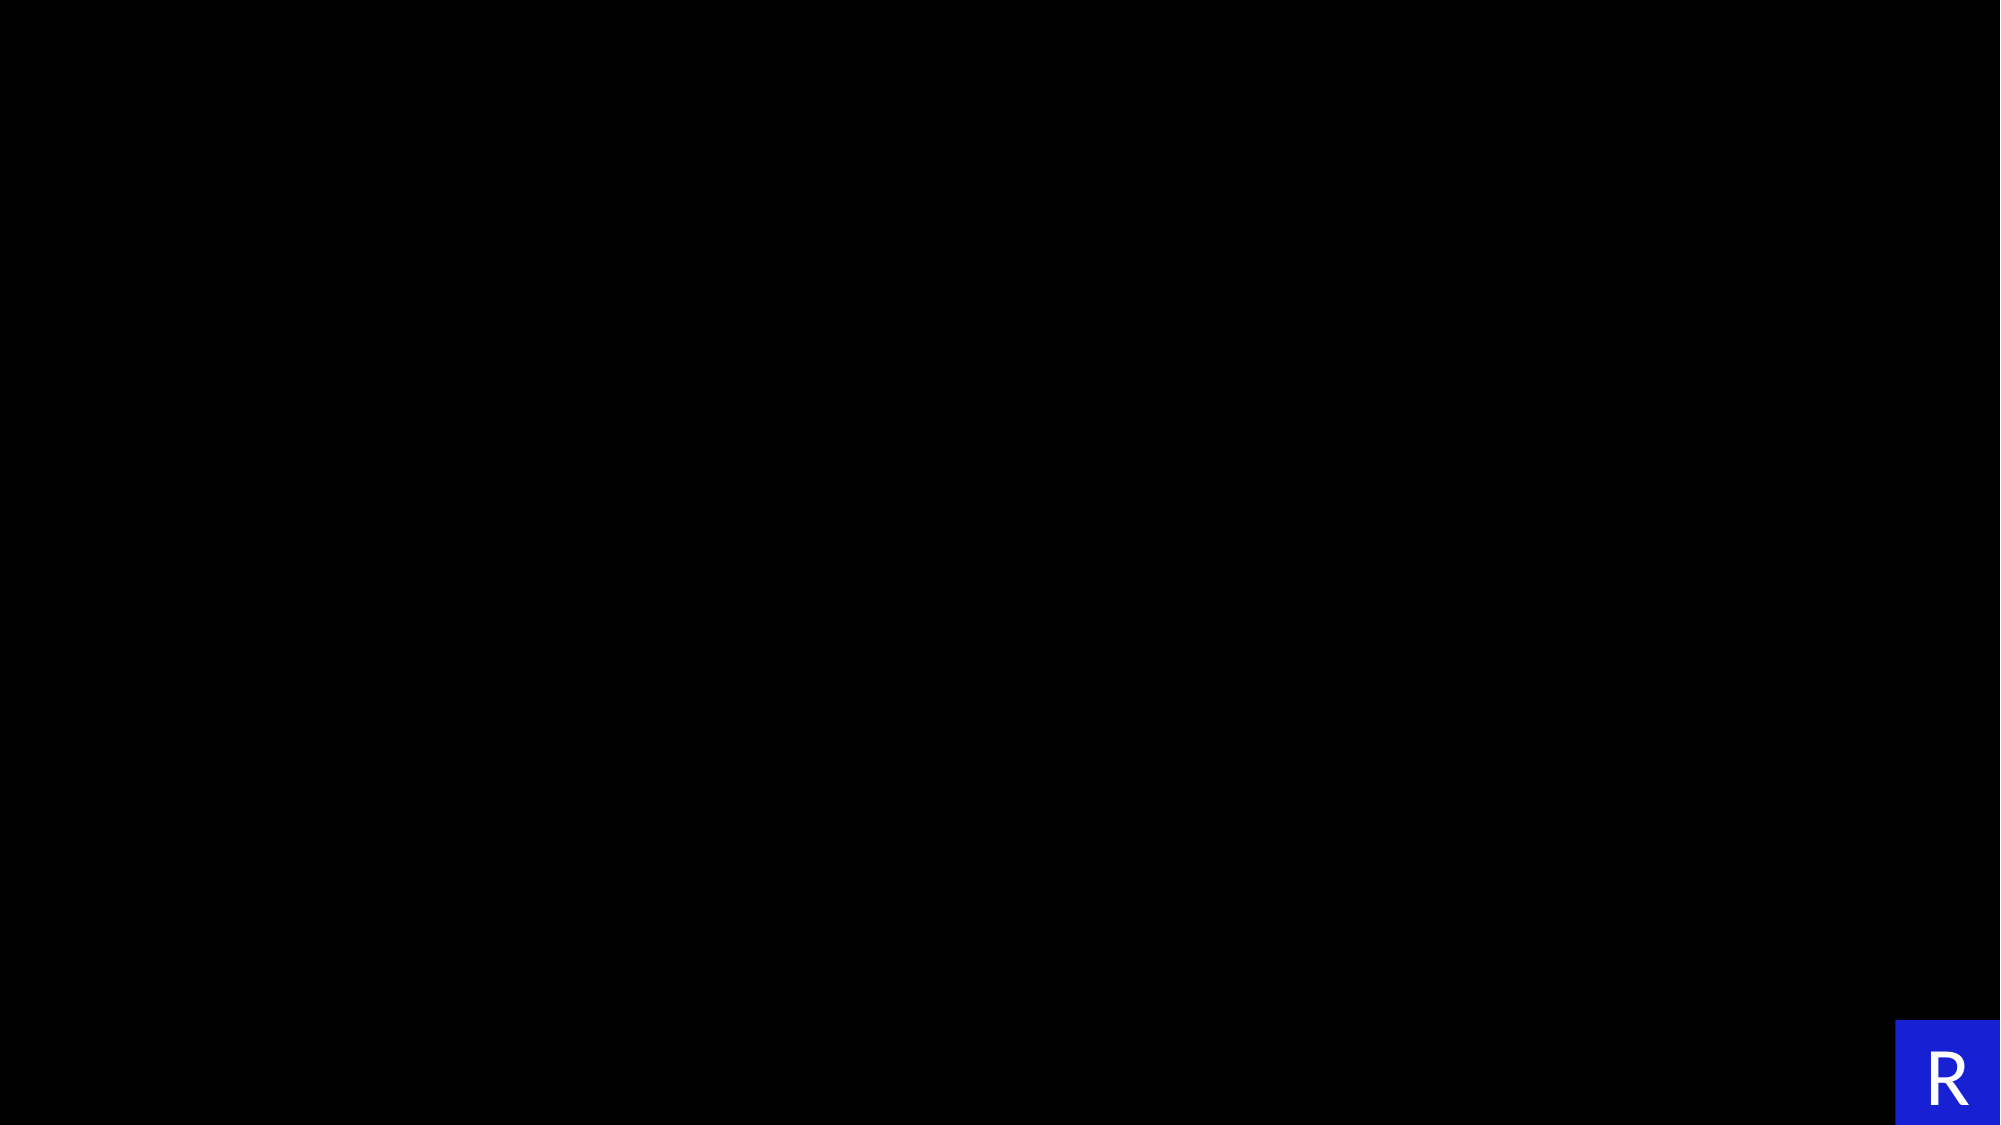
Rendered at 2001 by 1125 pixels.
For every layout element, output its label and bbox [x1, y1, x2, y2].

text_box [0, 0, 2000, 1125]
